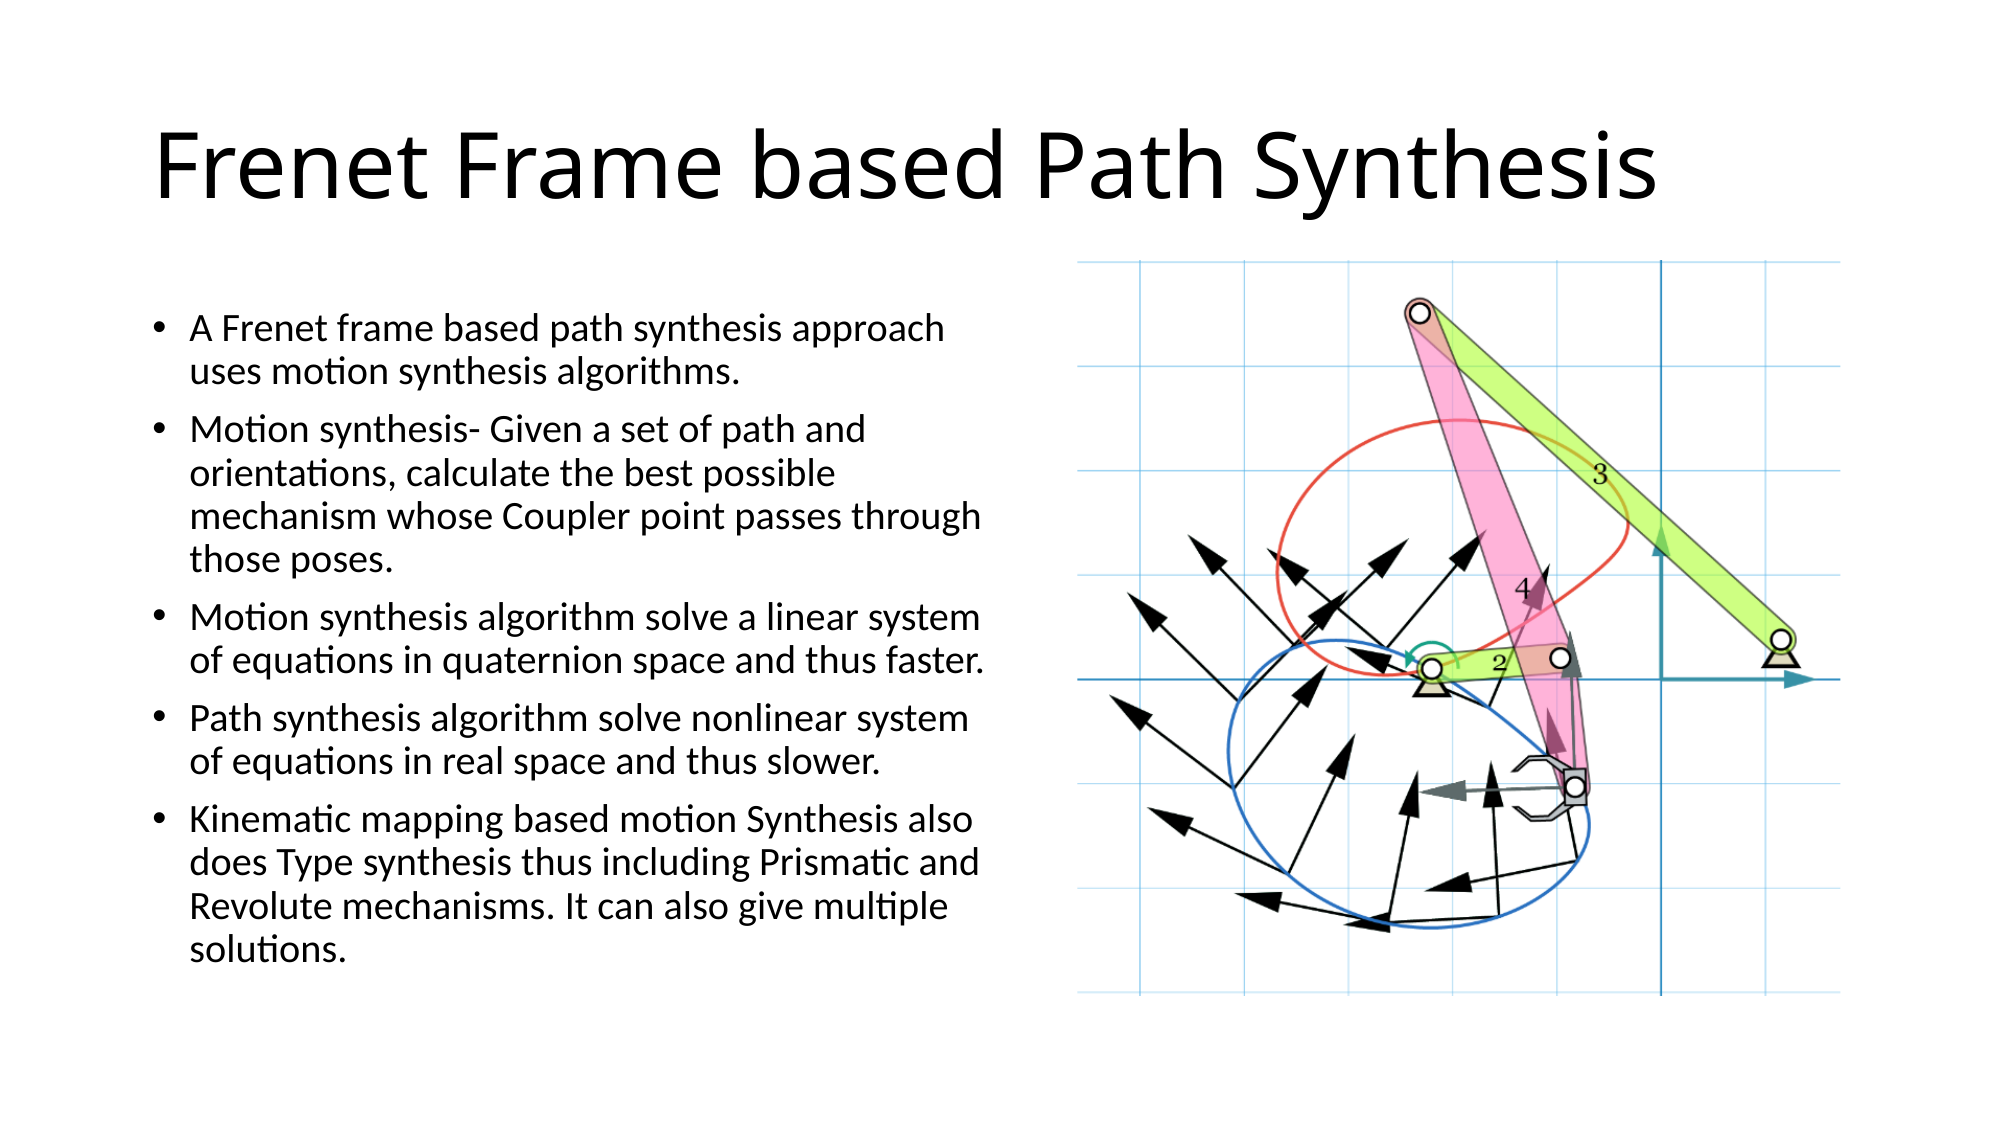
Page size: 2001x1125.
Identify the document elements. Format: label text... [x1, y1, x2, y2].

picture [1077, 260, 1841, 996]
title Frenet Frame based Path Synthesis [137, 59, 1863, 278]
list A Frenet frame based path synthesis approach uses motion synthesis algorithms. Motion synthesis- Given a set of path and orientations, calculate the best possible mechanism whose Coupler point passes through those poses. Motion synthesis algorithm solve a linear system of equations in quaternion space and thus faster. Path synthesis algorithm solve nonlinear system of equations in real space and thus slower. Kinematic mapping based motion Synthesis also does Type synthesis thus including Prismatic and Revolute mechanisms. It can also give multiple solutions. [137, 299, 1011, 1014]
